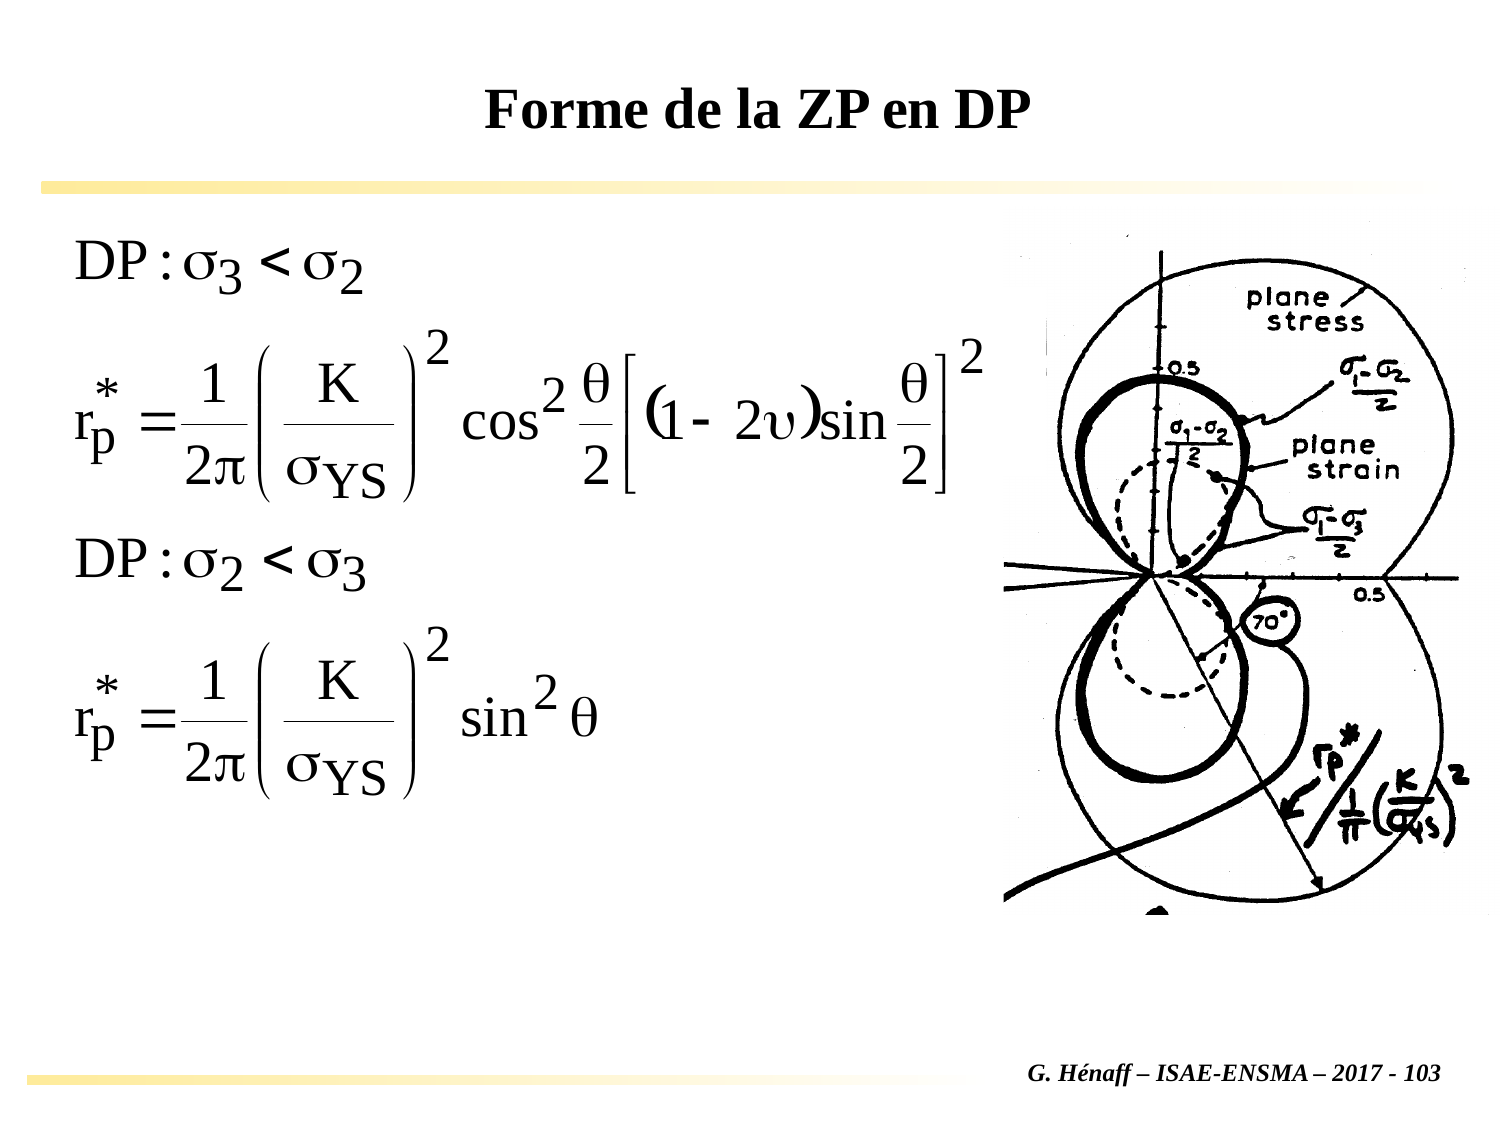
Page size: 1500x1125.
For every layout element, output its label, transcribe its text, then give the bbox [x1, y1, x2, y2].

title Forme de la ZP en DP [121, 31, 1397, 179]
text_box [1000, 206, 1500, 915]
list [68, 226, 995, 810]
